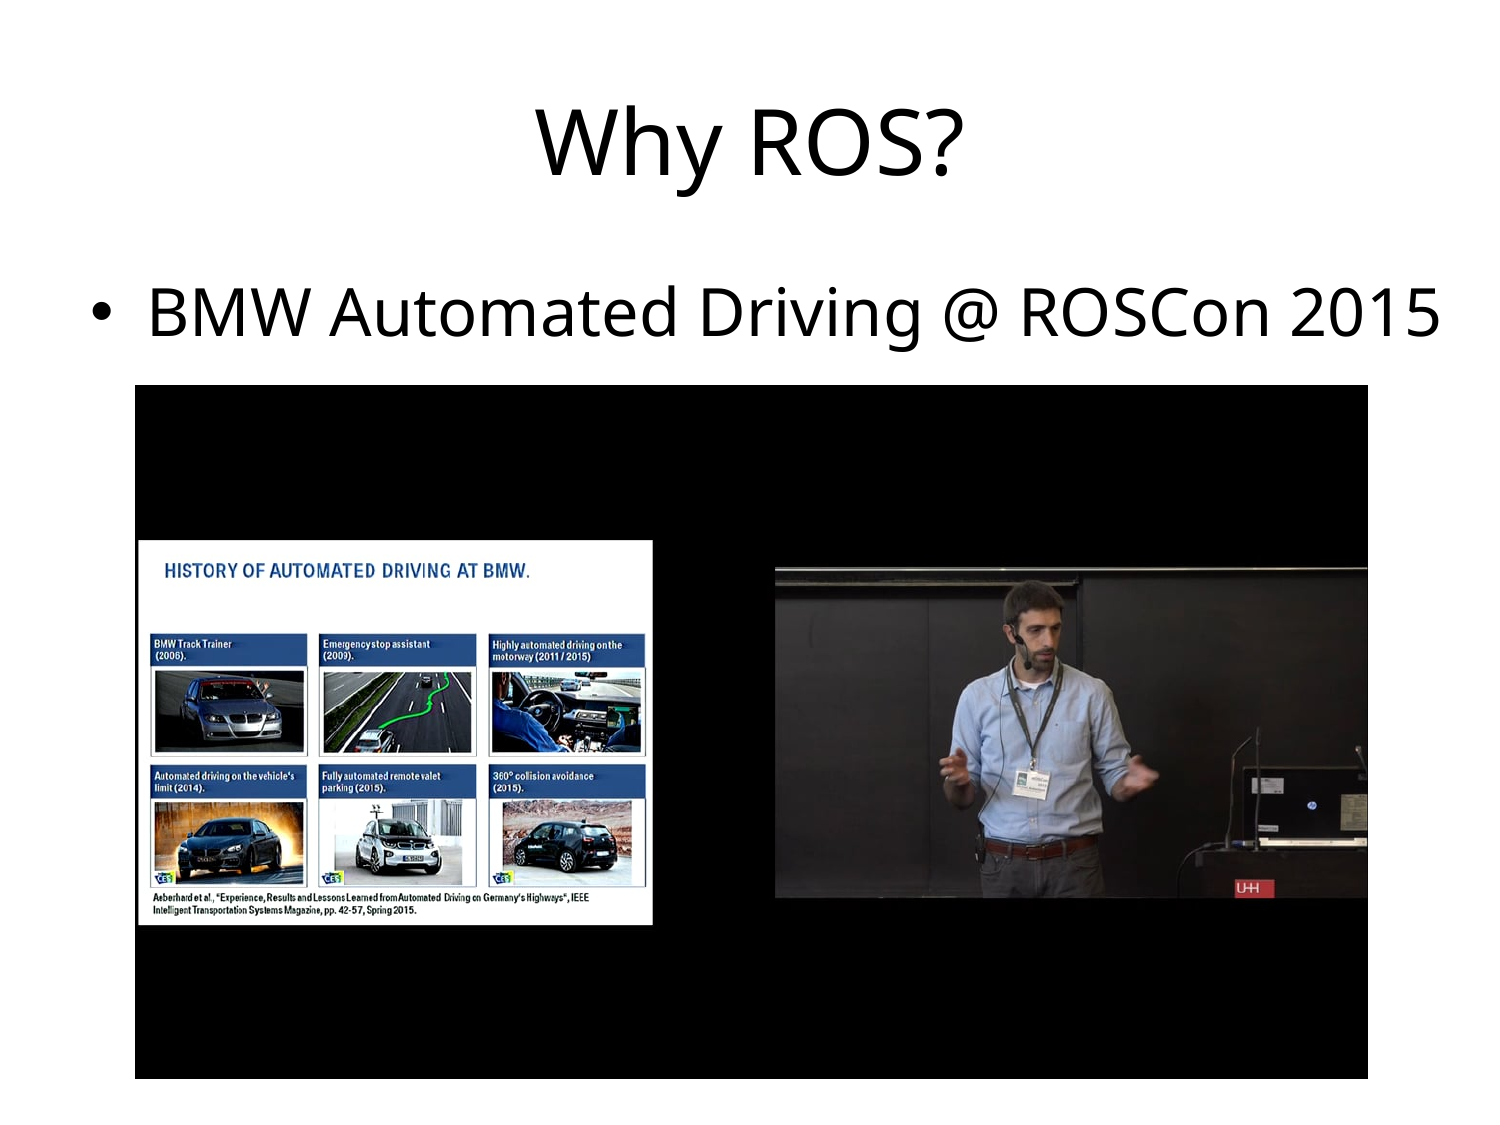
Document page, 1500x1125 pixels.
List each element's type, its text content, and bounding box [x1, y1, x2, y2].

list BMW Automated Driving @ ROSCon 2015 [75, 262, 1500, 1005]
title Why ROS? [75, 45, 1425, 233]
picture [135, 385, 1369, 1079]
